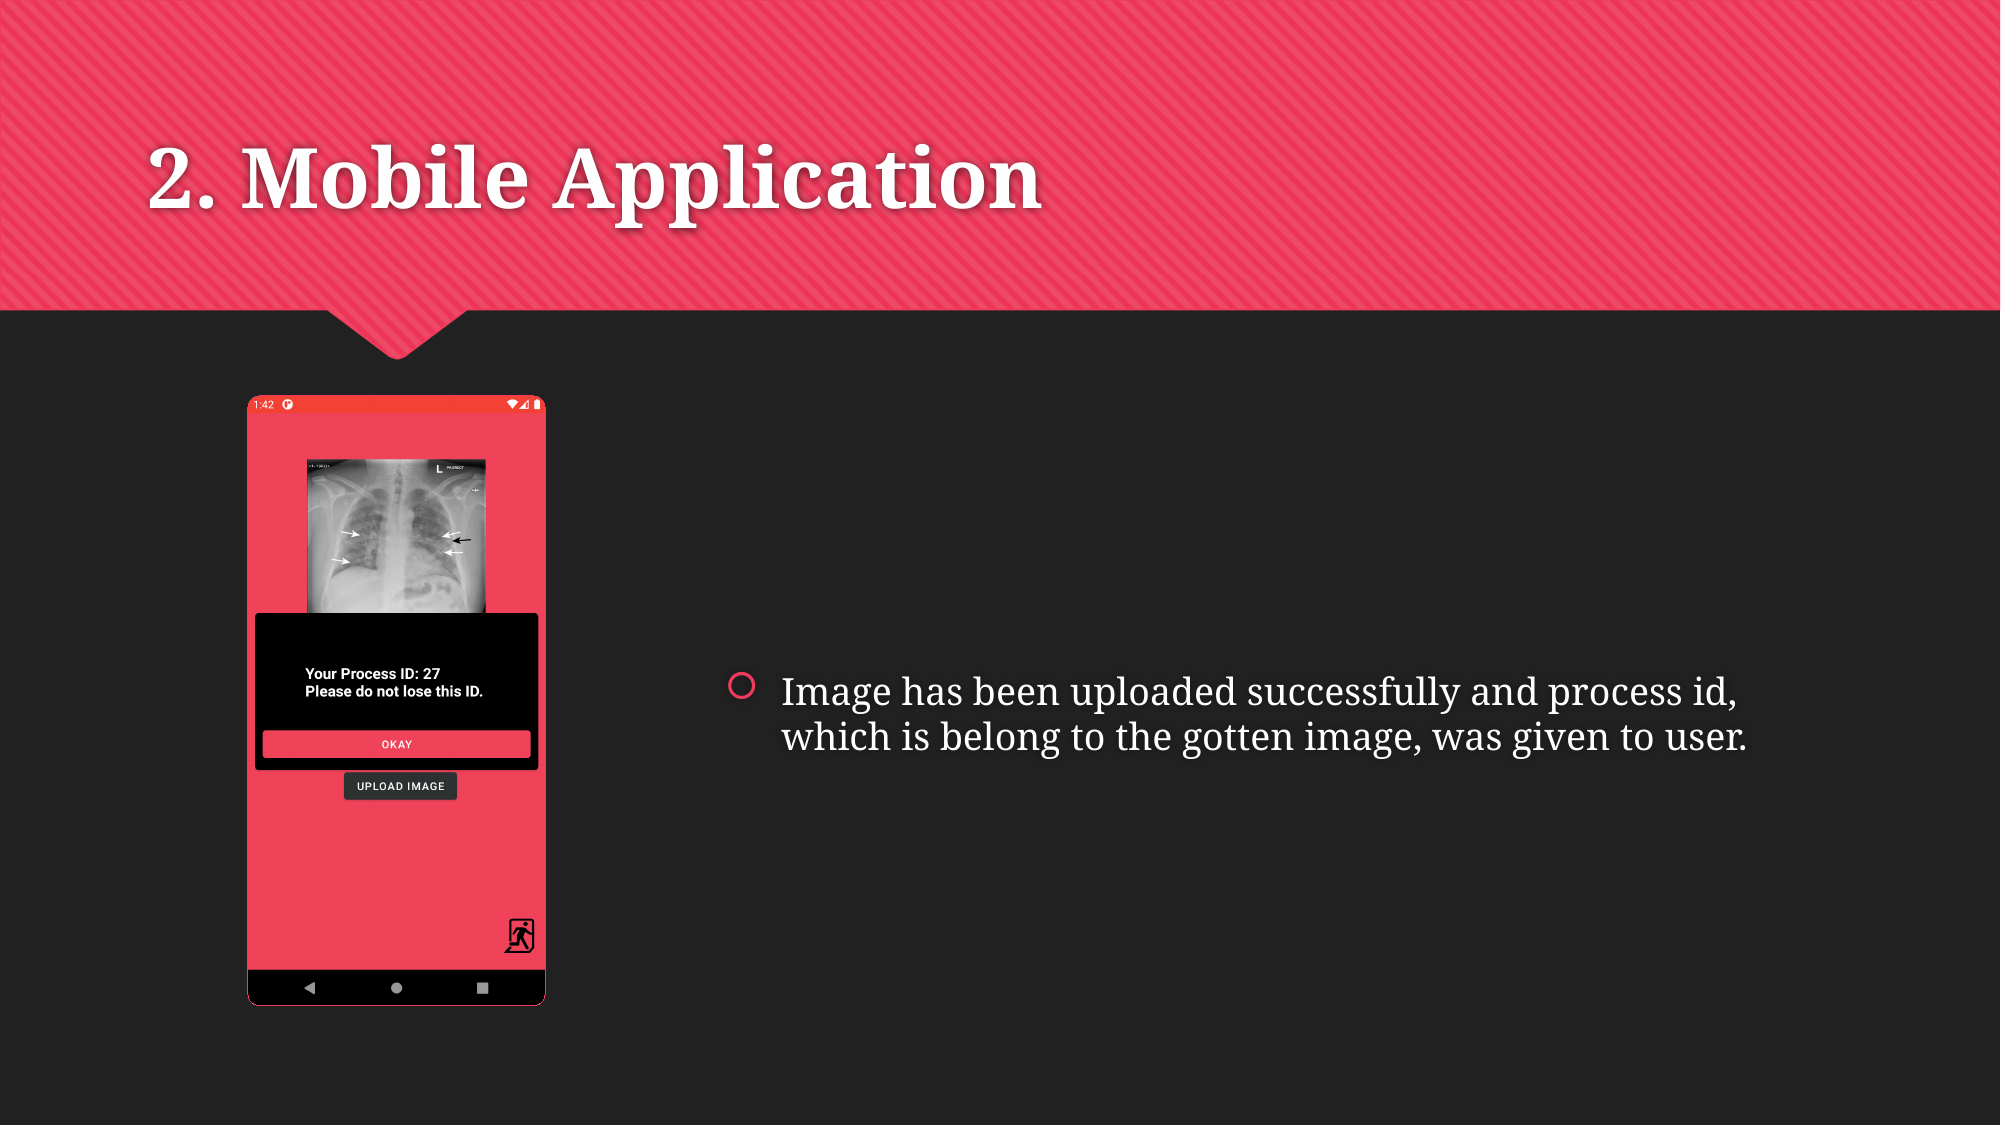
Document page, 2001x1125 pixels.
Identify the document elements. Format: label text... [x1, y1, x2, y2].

picture [247, 395, 546, 1006]
list Image has been uploaded successfully and process id, which is belong to the gotten image, was given to user. [710, 415, 1868, 1012]
title 2. Mobile Application [132, 73, 1868, 233]
